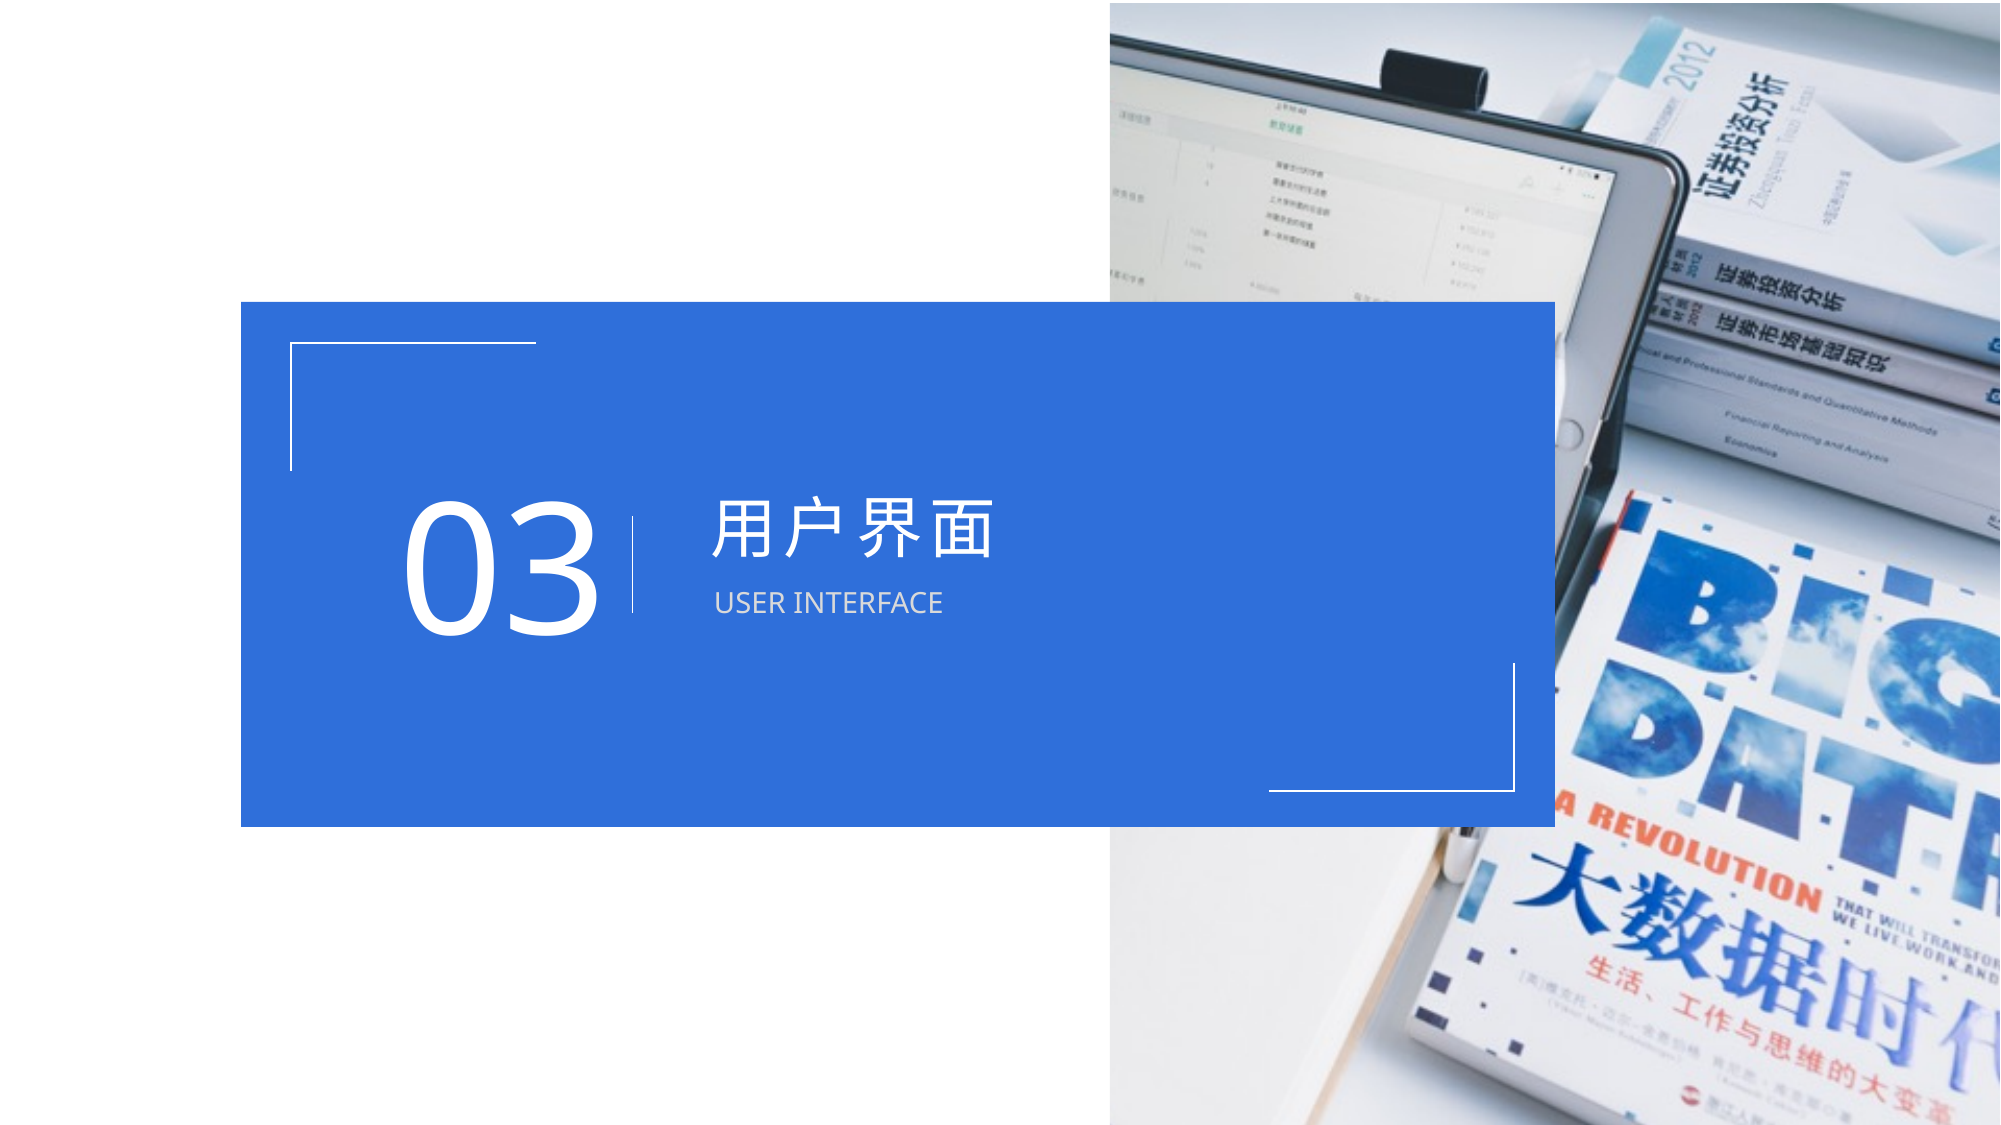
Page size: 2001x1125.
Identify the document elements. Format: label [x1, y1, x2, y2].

picture [1109, 0, 2000, 1125]
text_box [240, 301, 1555, 827]
